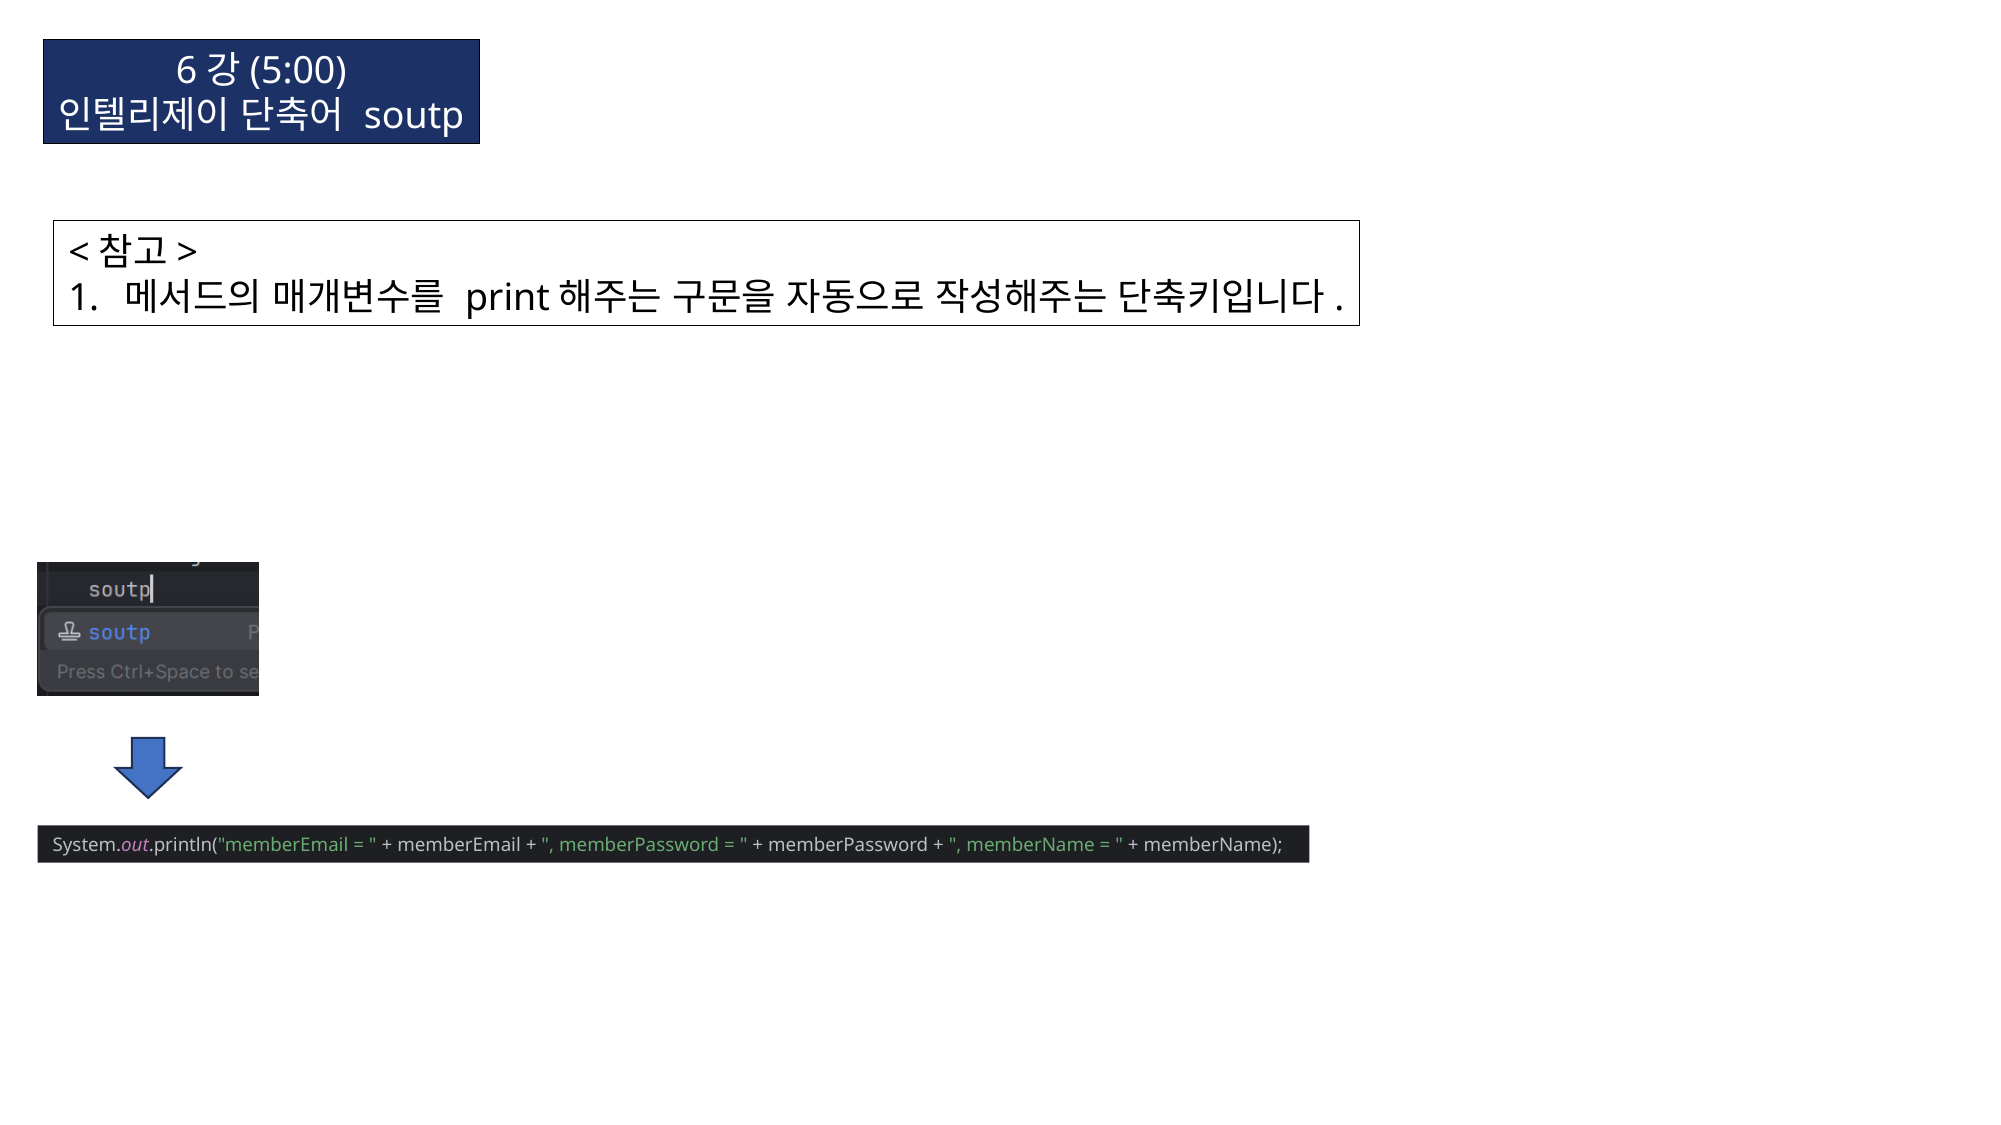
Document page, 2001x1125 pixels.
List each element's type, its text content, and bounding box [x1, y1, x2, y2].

text_box <참고> 메서드의 매개변수를 print해주는 구문을 자동으로 작성해주는 단축키입니다. [53, 220, 1360, 326]
text_box 6강(5:00) 인텔리제이 단축어 soutp [43, 39, 480, 144]
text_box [37, 562, 1310, 864]
